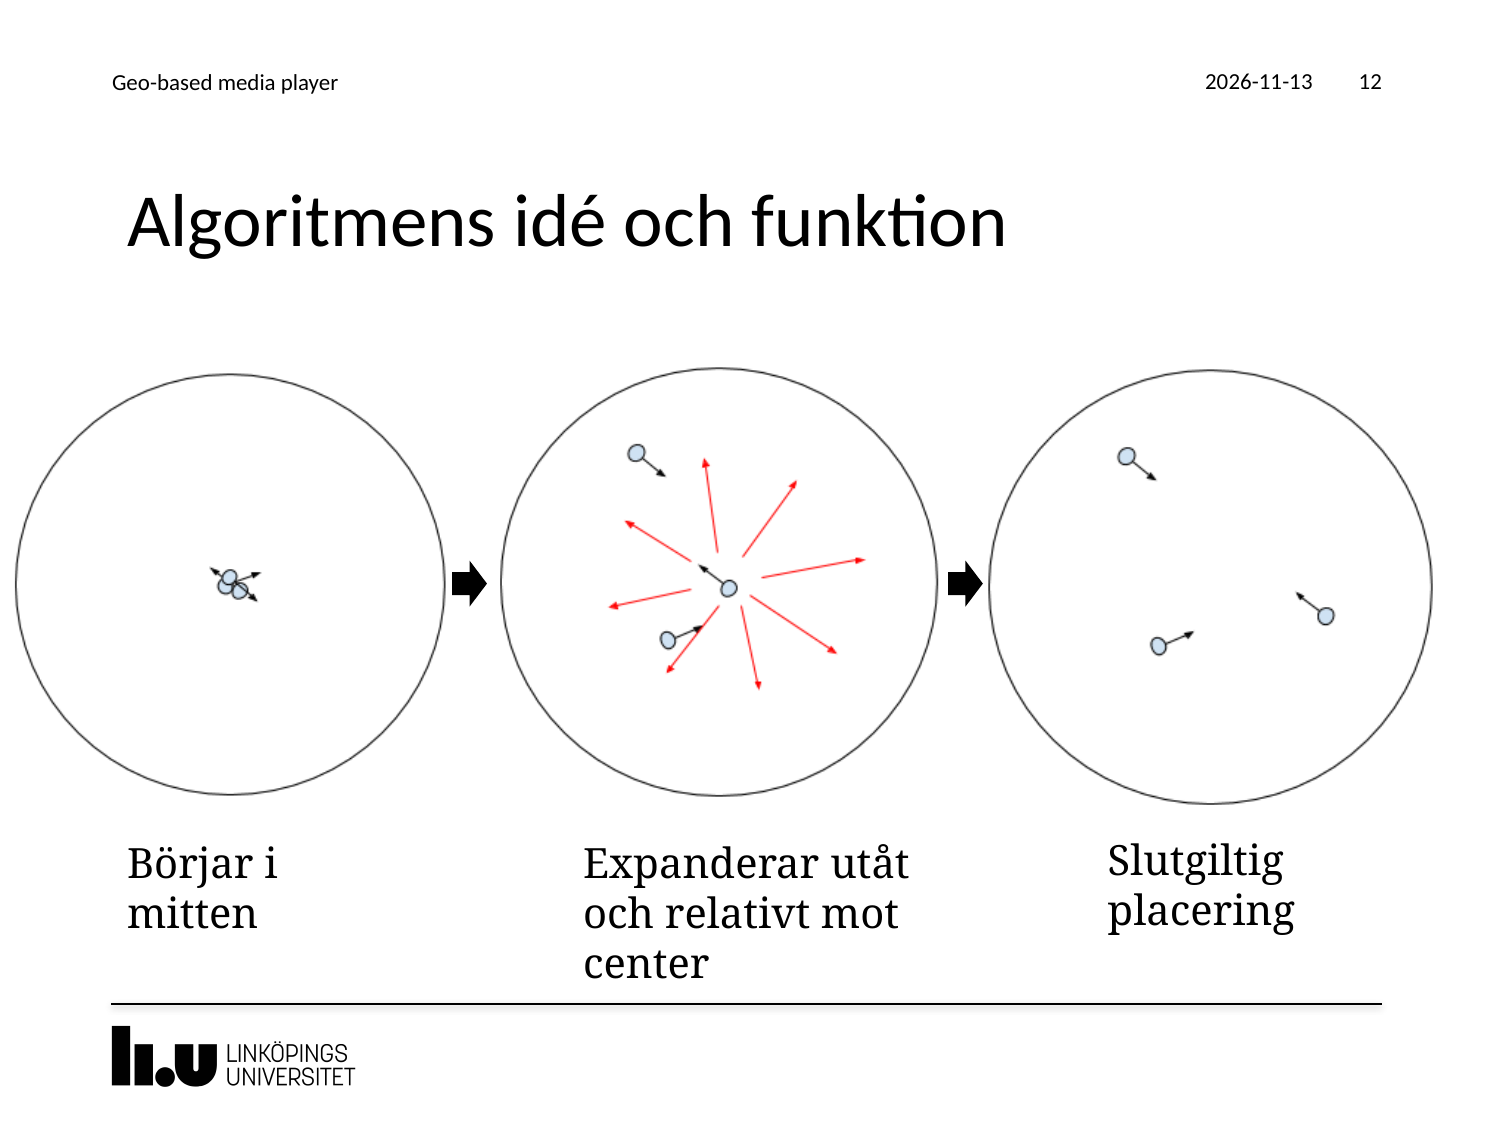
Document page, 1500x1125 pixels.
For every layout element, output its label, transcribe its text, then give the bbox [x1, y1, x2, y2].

text_box Expanderar utåt och relativt mot center [568, 829, 926, 995]
slide_number 12 [1306, 59, 1397, 103]
picture [486, 360, 949, 801]
picture [93, 1007, 374, 1104]
picture [4, 363, 453, 804]
footer Geo-based media player [97, 59, 1055, 103]
text_box [954, 558, 977, 609]
title Algoritmens idé och funktion [112, 163, 1382, 301]
text_box Slutgiltig placering [1092, 826, 1322, 942]
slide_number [1092, 59, 1306, 103]
text_box [457, 558, 481, 609]
picture [982, 360, 1438, 807]
text_box Börjar i mitten [112, 829, 341, 945]
